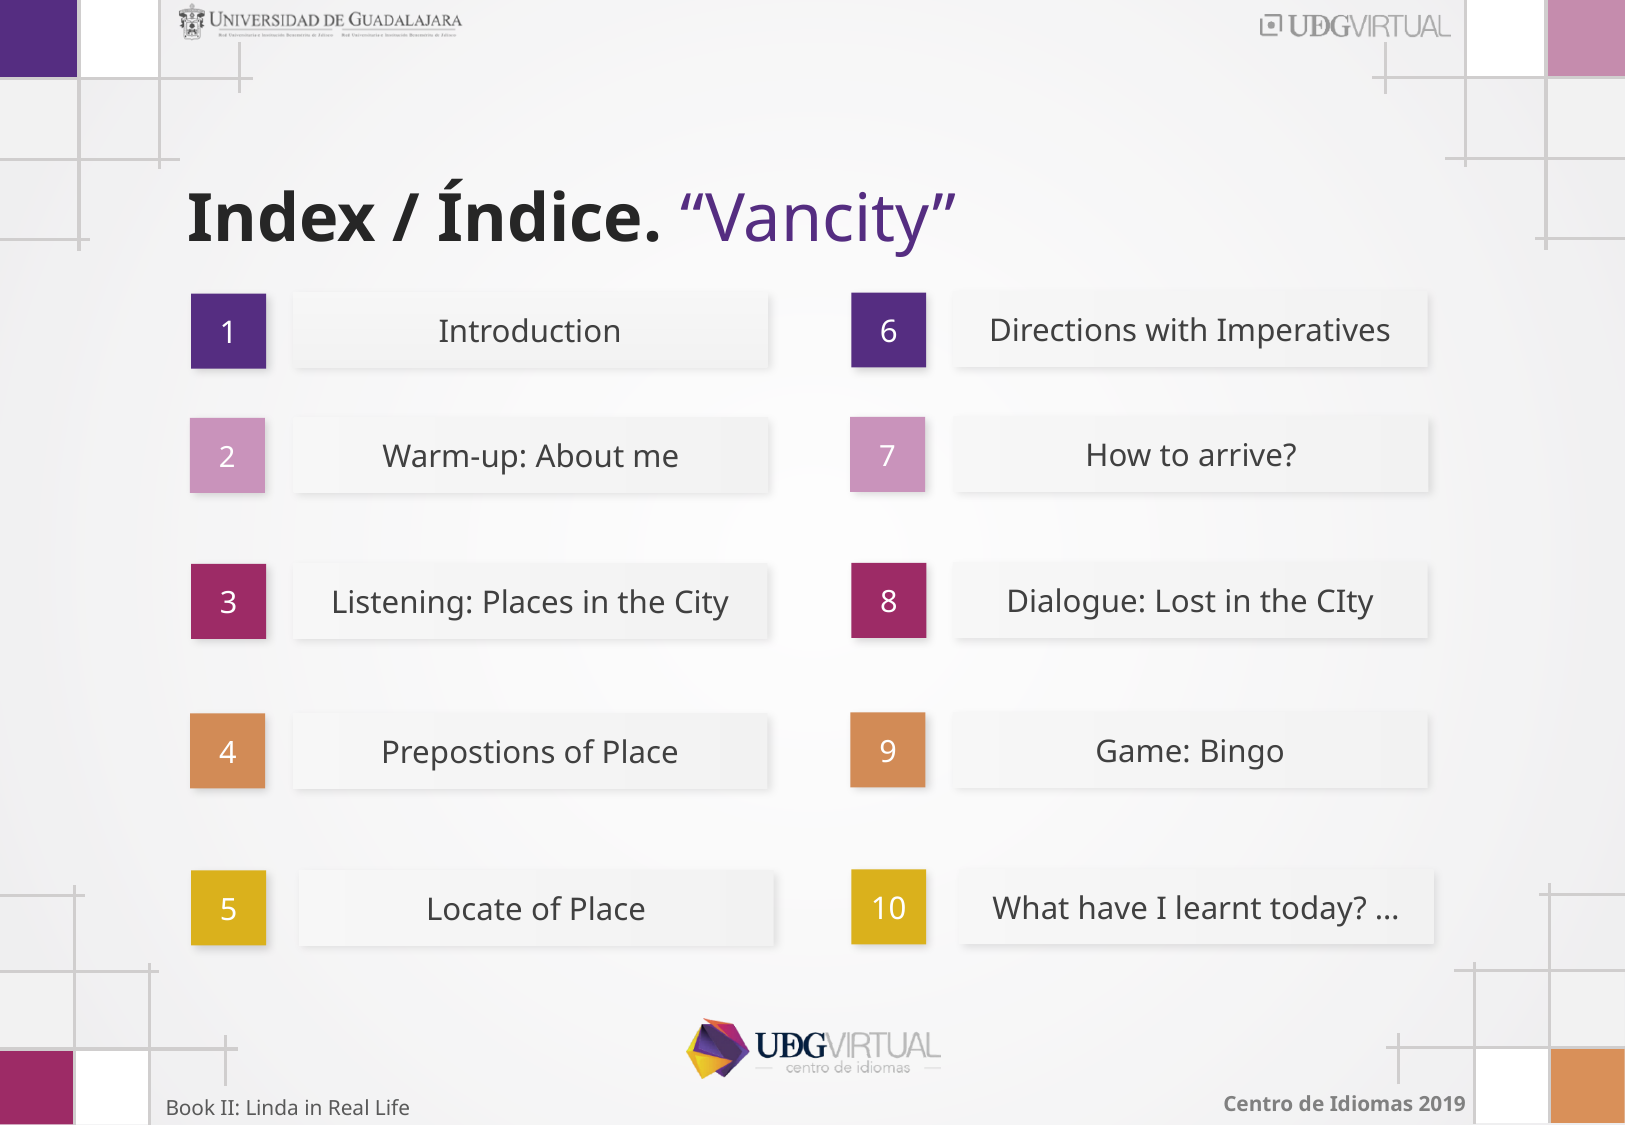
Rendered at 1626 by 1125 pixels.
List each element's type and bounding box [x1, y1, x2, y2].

text_box [189, 292, 774, 946]
text_box [850, 291, 1434, 945]
text_box [0, 0, 1625, 1125]
picture [686, 1018, 941, 1079]
